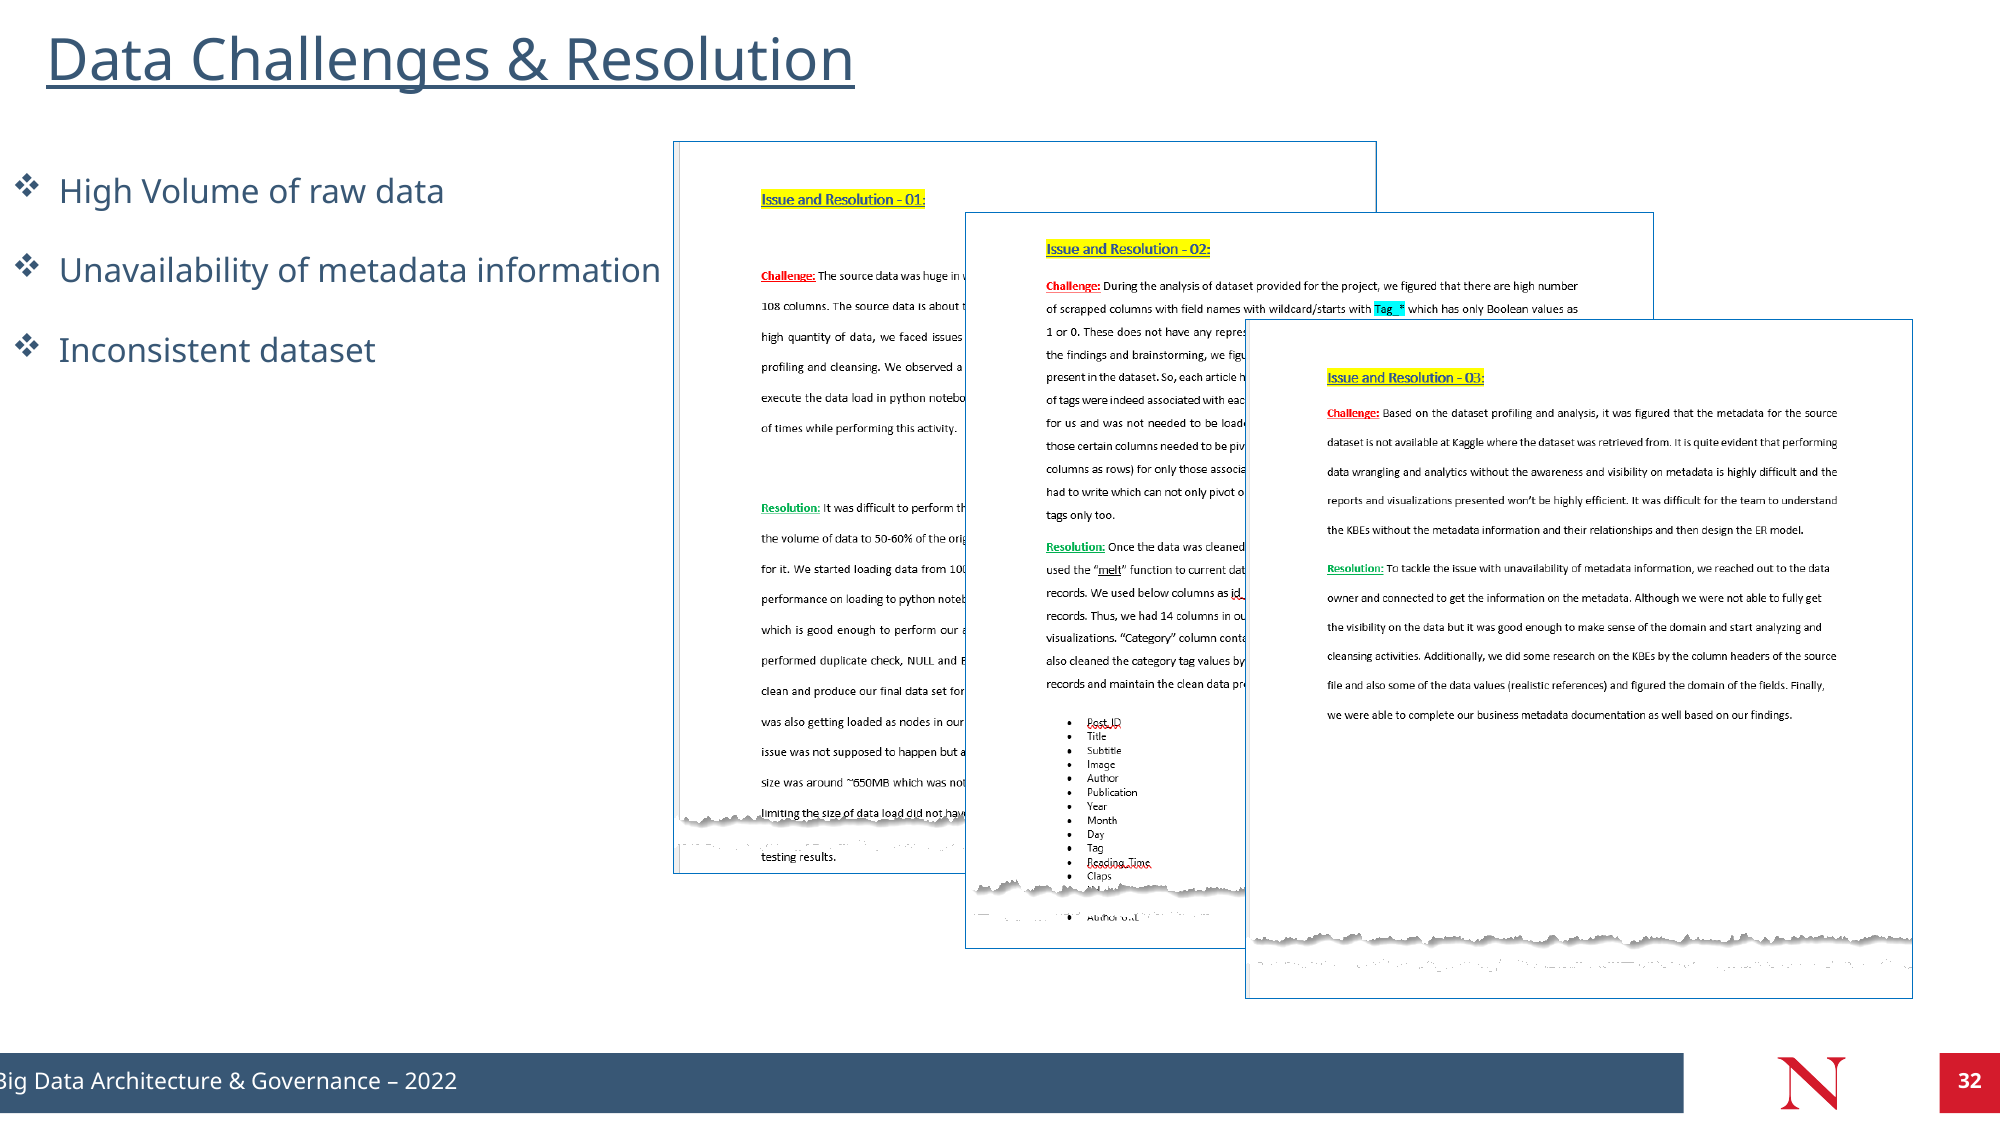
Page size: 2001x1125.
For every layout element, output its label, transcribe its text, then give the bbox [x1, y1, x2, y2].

text_box High Volume of raw data Unavailability of metadata information Inconsistent dataset [0, 122, 677, 377]
picture [1766, 1038, 1857, 1125]
text_box Data Challenges & Resolution [31, 0, 1377, 123]
picture [673, 141, 1913, 999]
